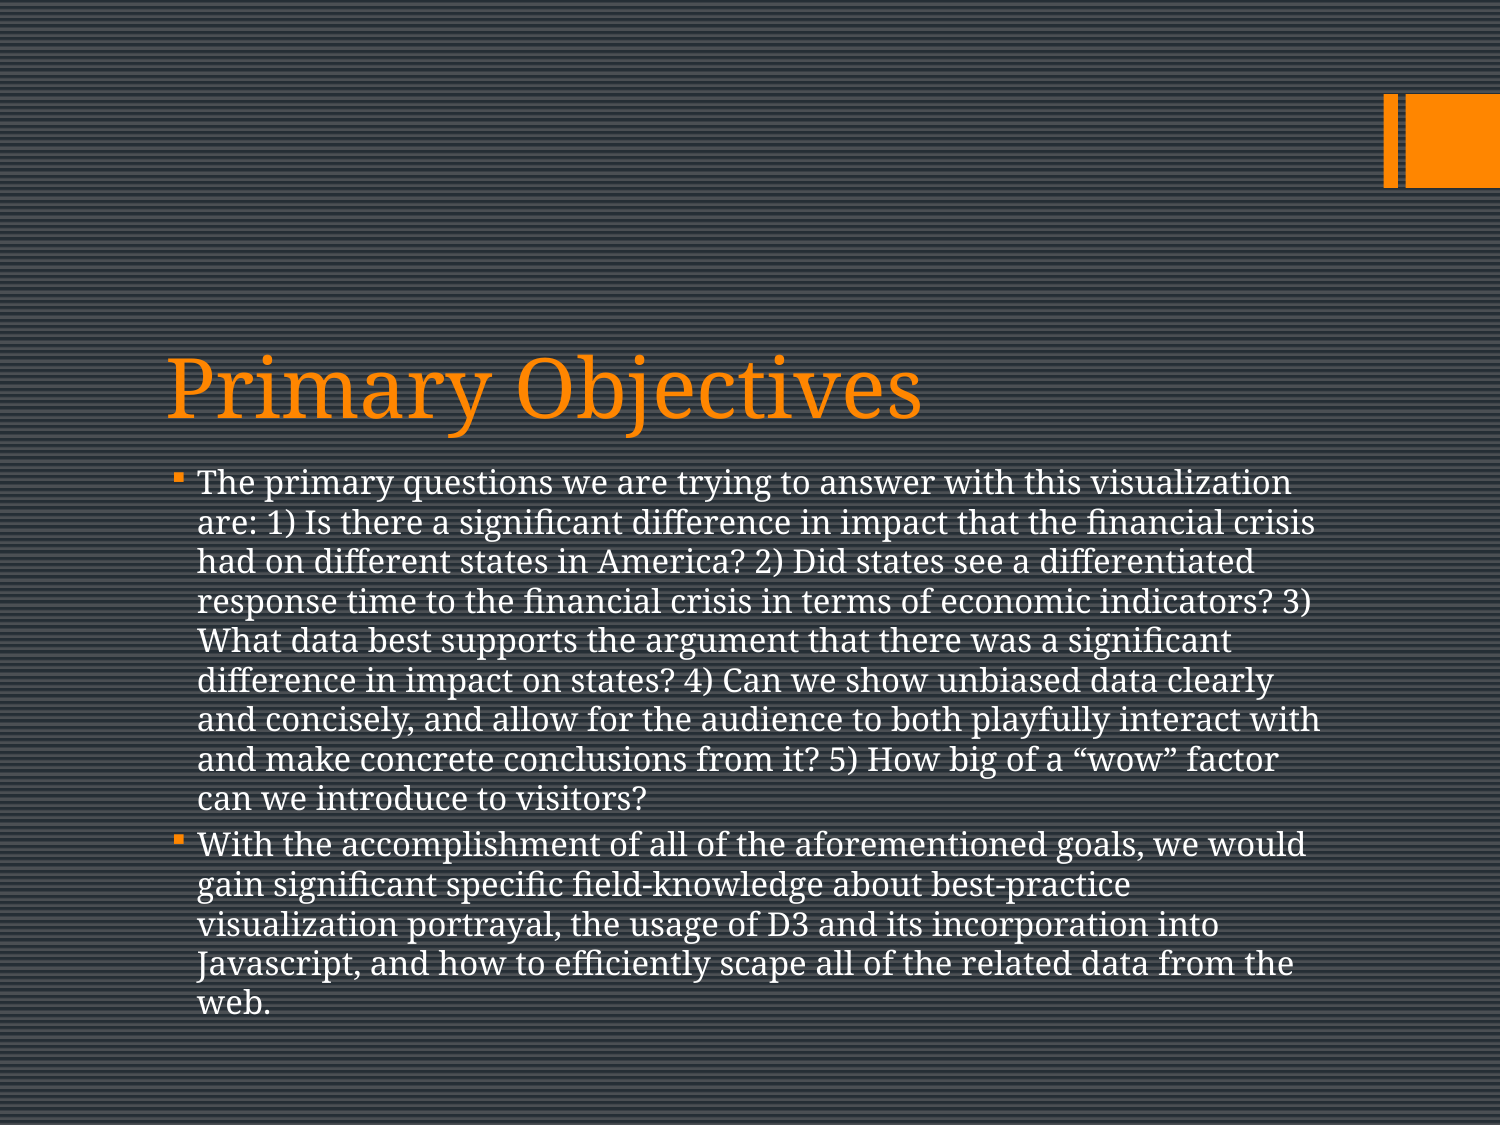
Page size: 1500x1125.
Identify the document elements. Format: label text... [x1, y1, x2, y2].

list The primary questions we are trying to answer with this visualization are: 1) Is there a significant difference in impact that the financial crisis had on different states in America? 2) Did states see a differentiated response time to the financial crisis in terms of economic indicators? 3) What data best supports the argument that there was a significant difference in impact on states? 4) Can we show unbiased data clearly and concisely, and allow for the audience to both playfully interact with and make concrete conclusions from it? 5) How big of a “wow” factor can we introduce to visitors? With the accomplishment of all of the aforementioned goals, we would gain significant specific field-knowledge about best-practice visualization portrayal, the usage of D3 and its incorporation into Javascript, and how to efficiently scape all of the related data from the web. [150, 454, 1350, 1035]
title Primary Objectives [150, 253, 1350, 443]
